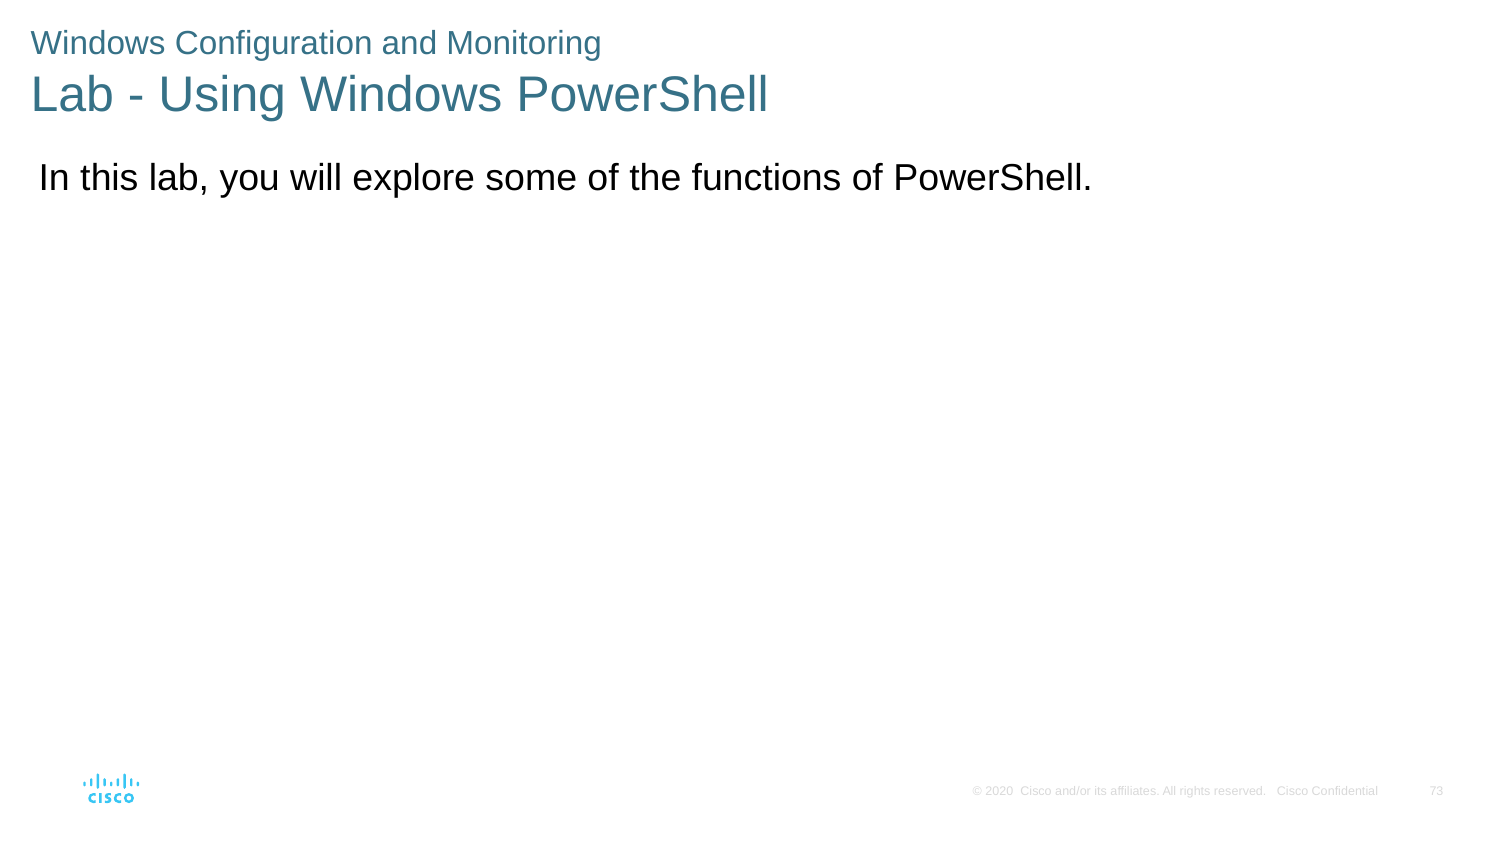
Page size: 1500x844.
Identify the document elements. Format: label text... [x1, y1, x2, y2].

list In this lab, you will explore some of the functions of PowerShell. [23, 145, 1476, 762]
title Windows Configuration and Monitoring Lab - Using Windows PowerShell [0, 0, 1500, 144]
